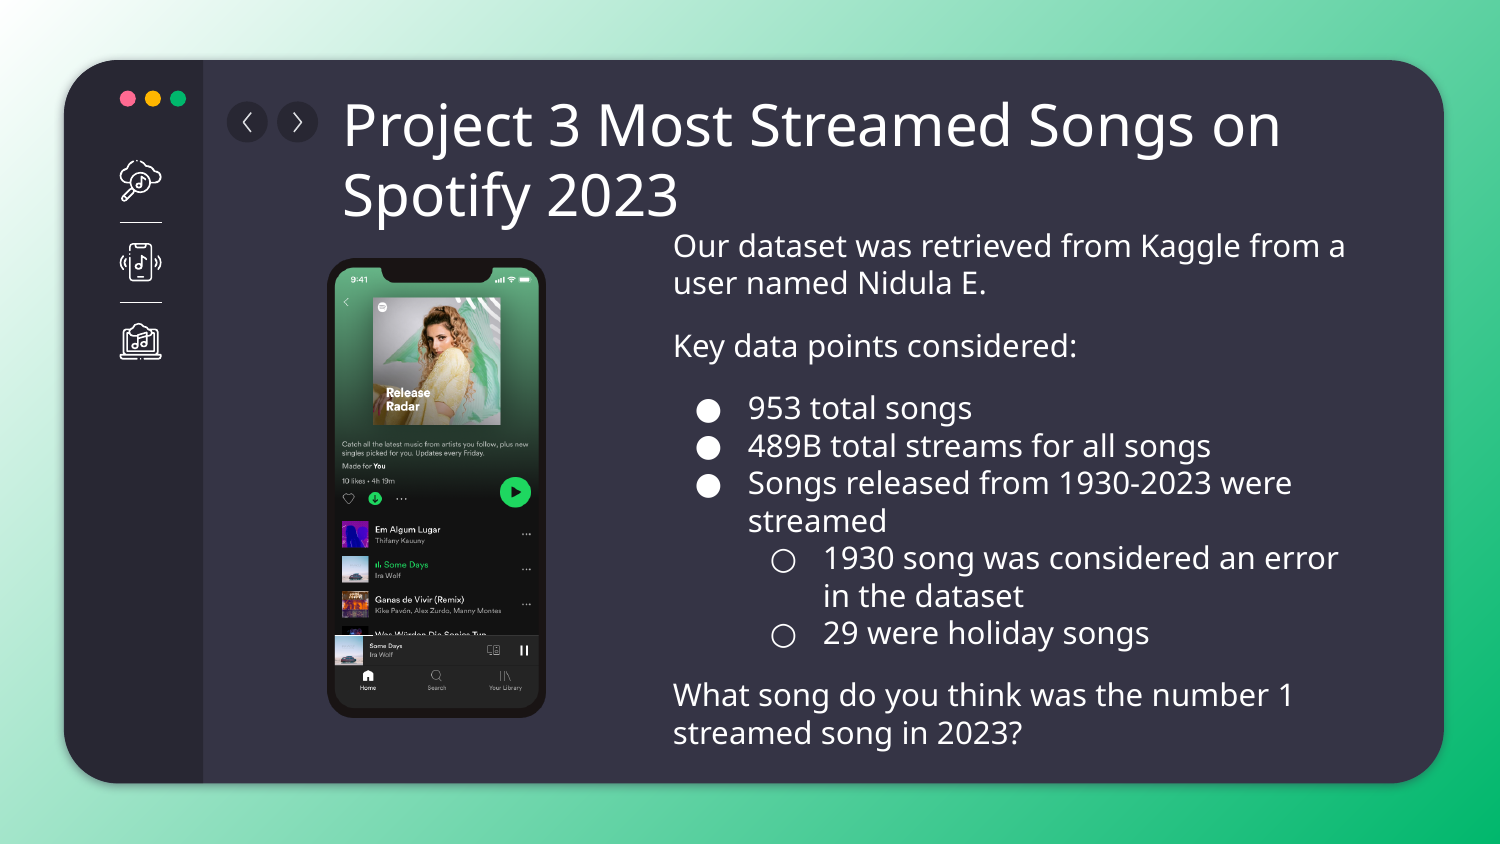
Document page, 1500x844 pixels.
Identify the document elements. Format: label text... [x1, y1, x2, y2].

title Project 3 Most Streamed Songs on Spotify 2023 [327, 88, 1382, 167]
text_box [118, 90, 319, 360]
list Our dataset was retrieved from Kaggle from a user named Nidula E. Key data points considered: 953 total songs 489B total streams for all songs Songs released from 1930-2023 were streamed 1930 song was considered an error in the dataset 29 were holiday songs What song do you think was the number 1 streamed song in 2023? [657, 226, 1373, 750]
picture [327, 258, 546, 718]
